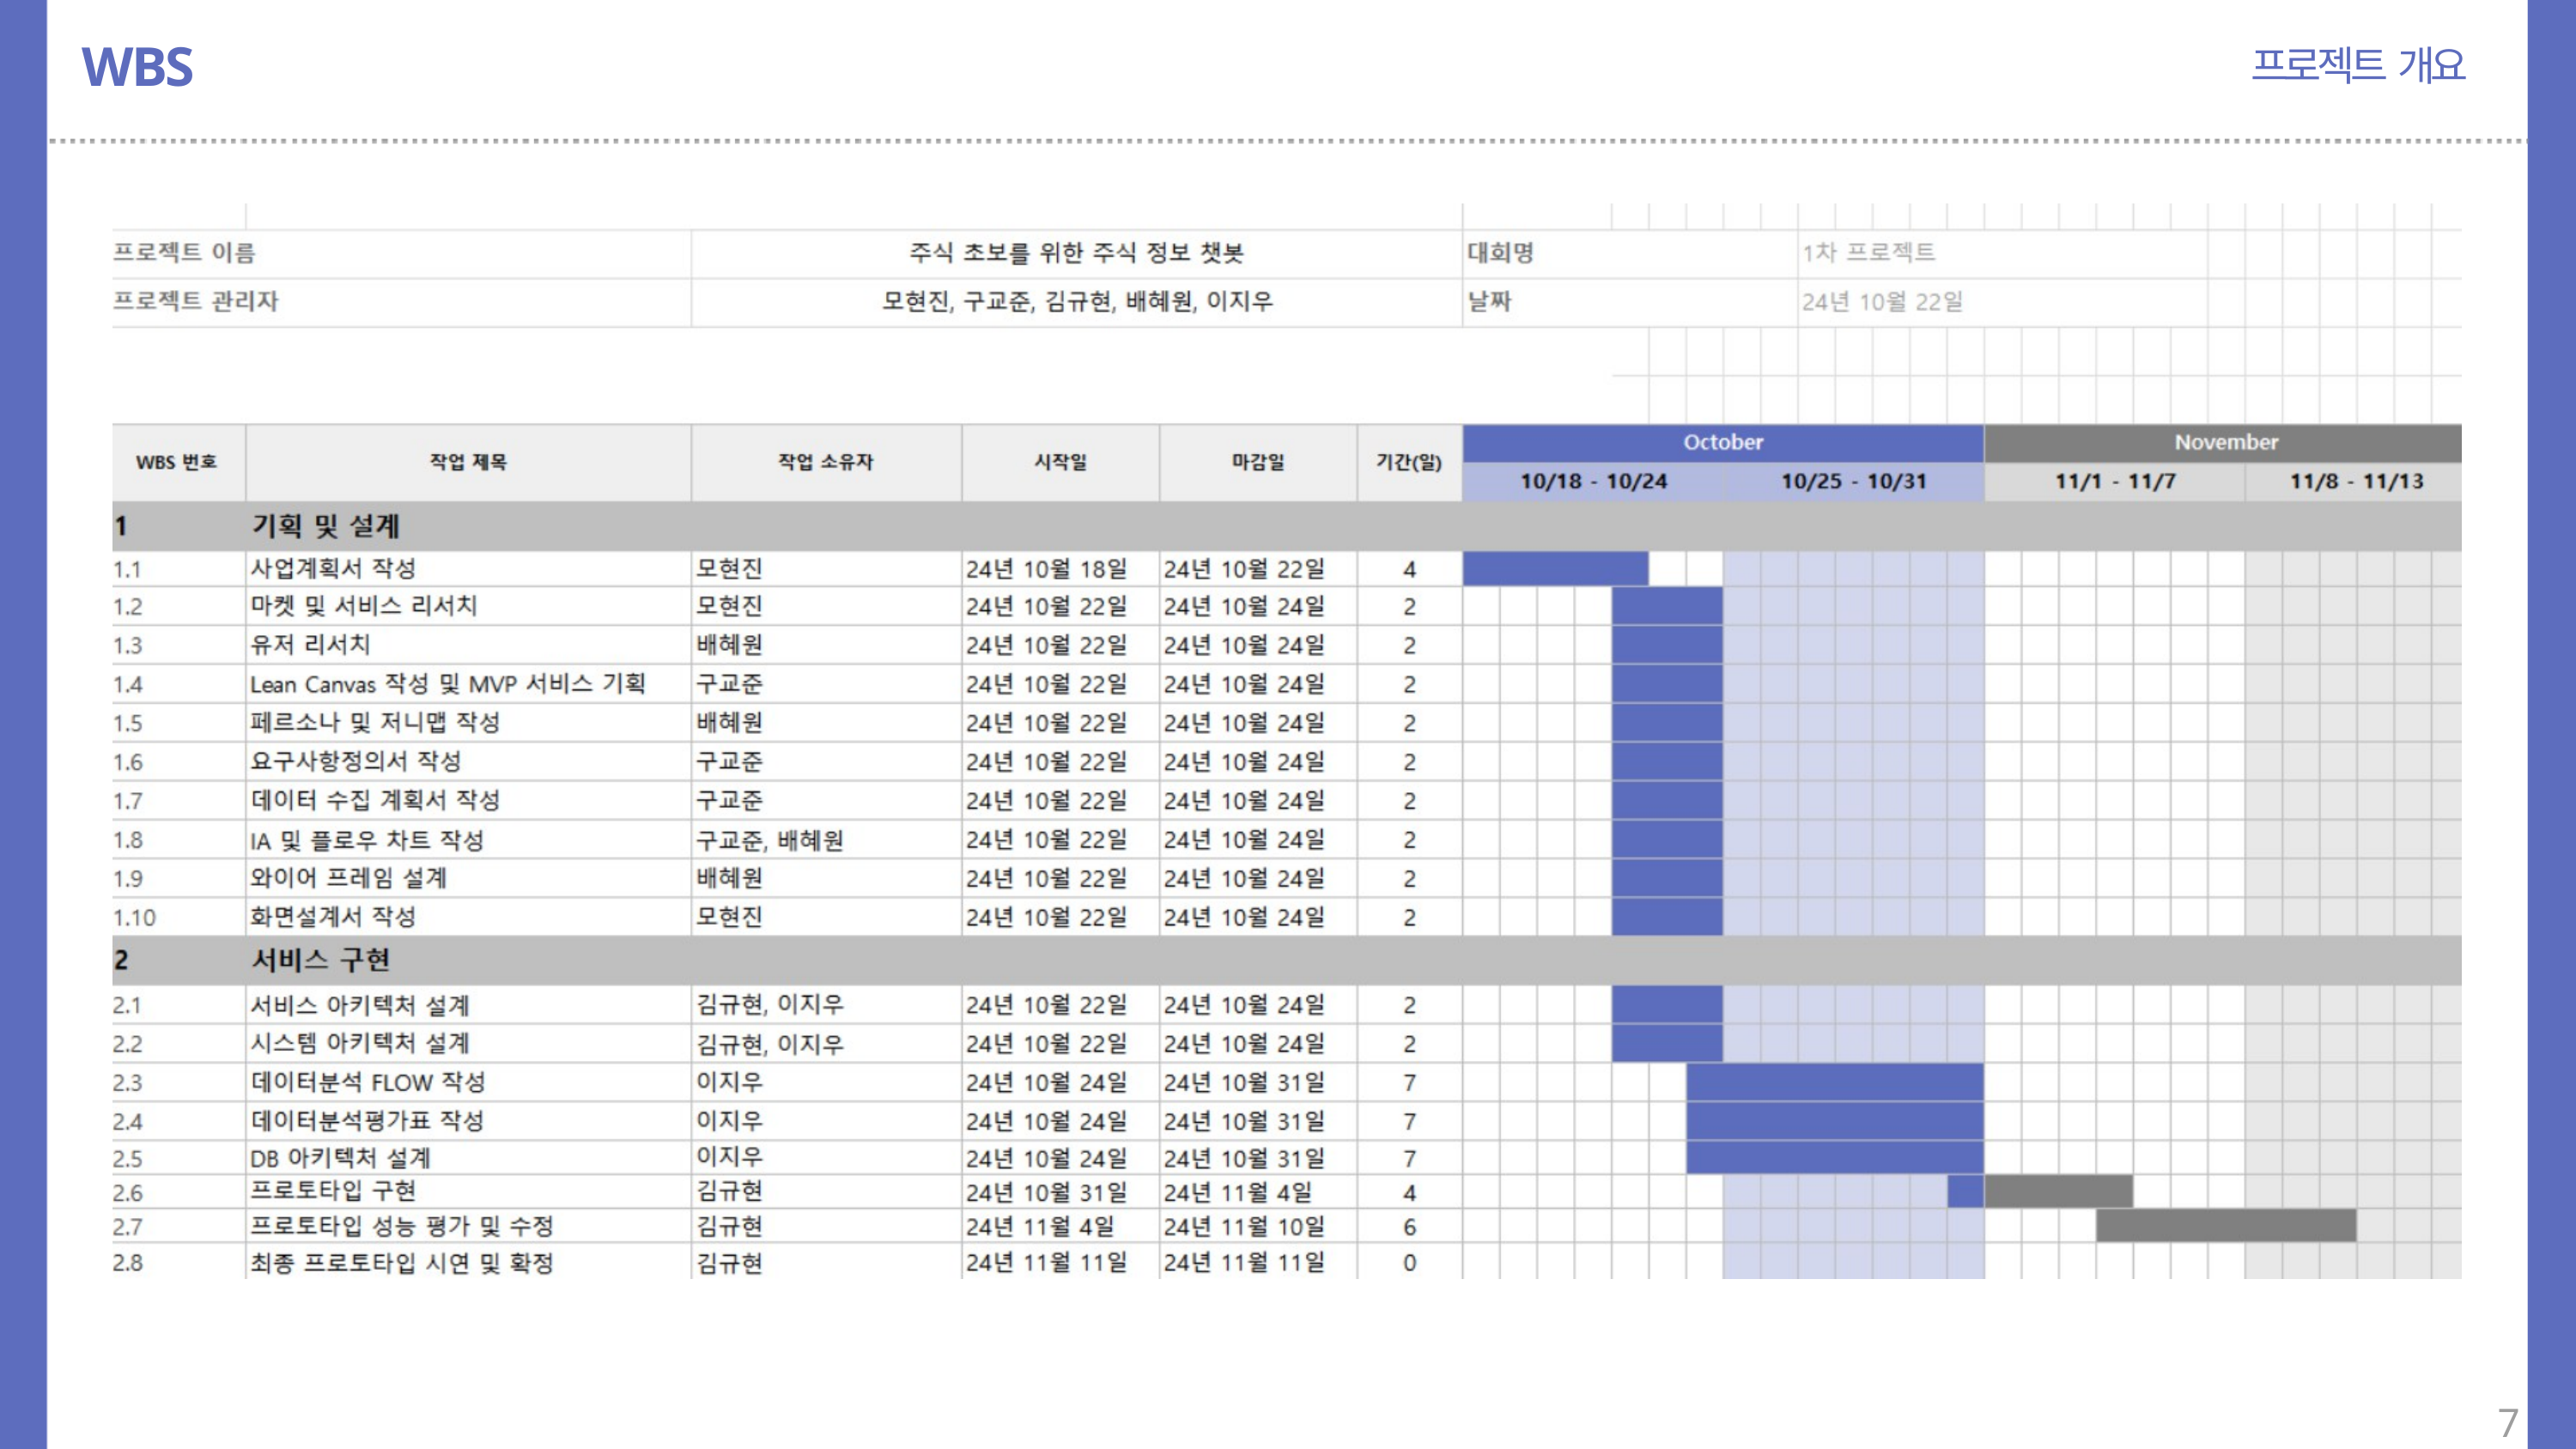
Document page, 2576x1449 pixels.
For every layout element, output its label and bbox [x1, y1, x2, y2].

text_box [0, 0, 2576, 1449]
